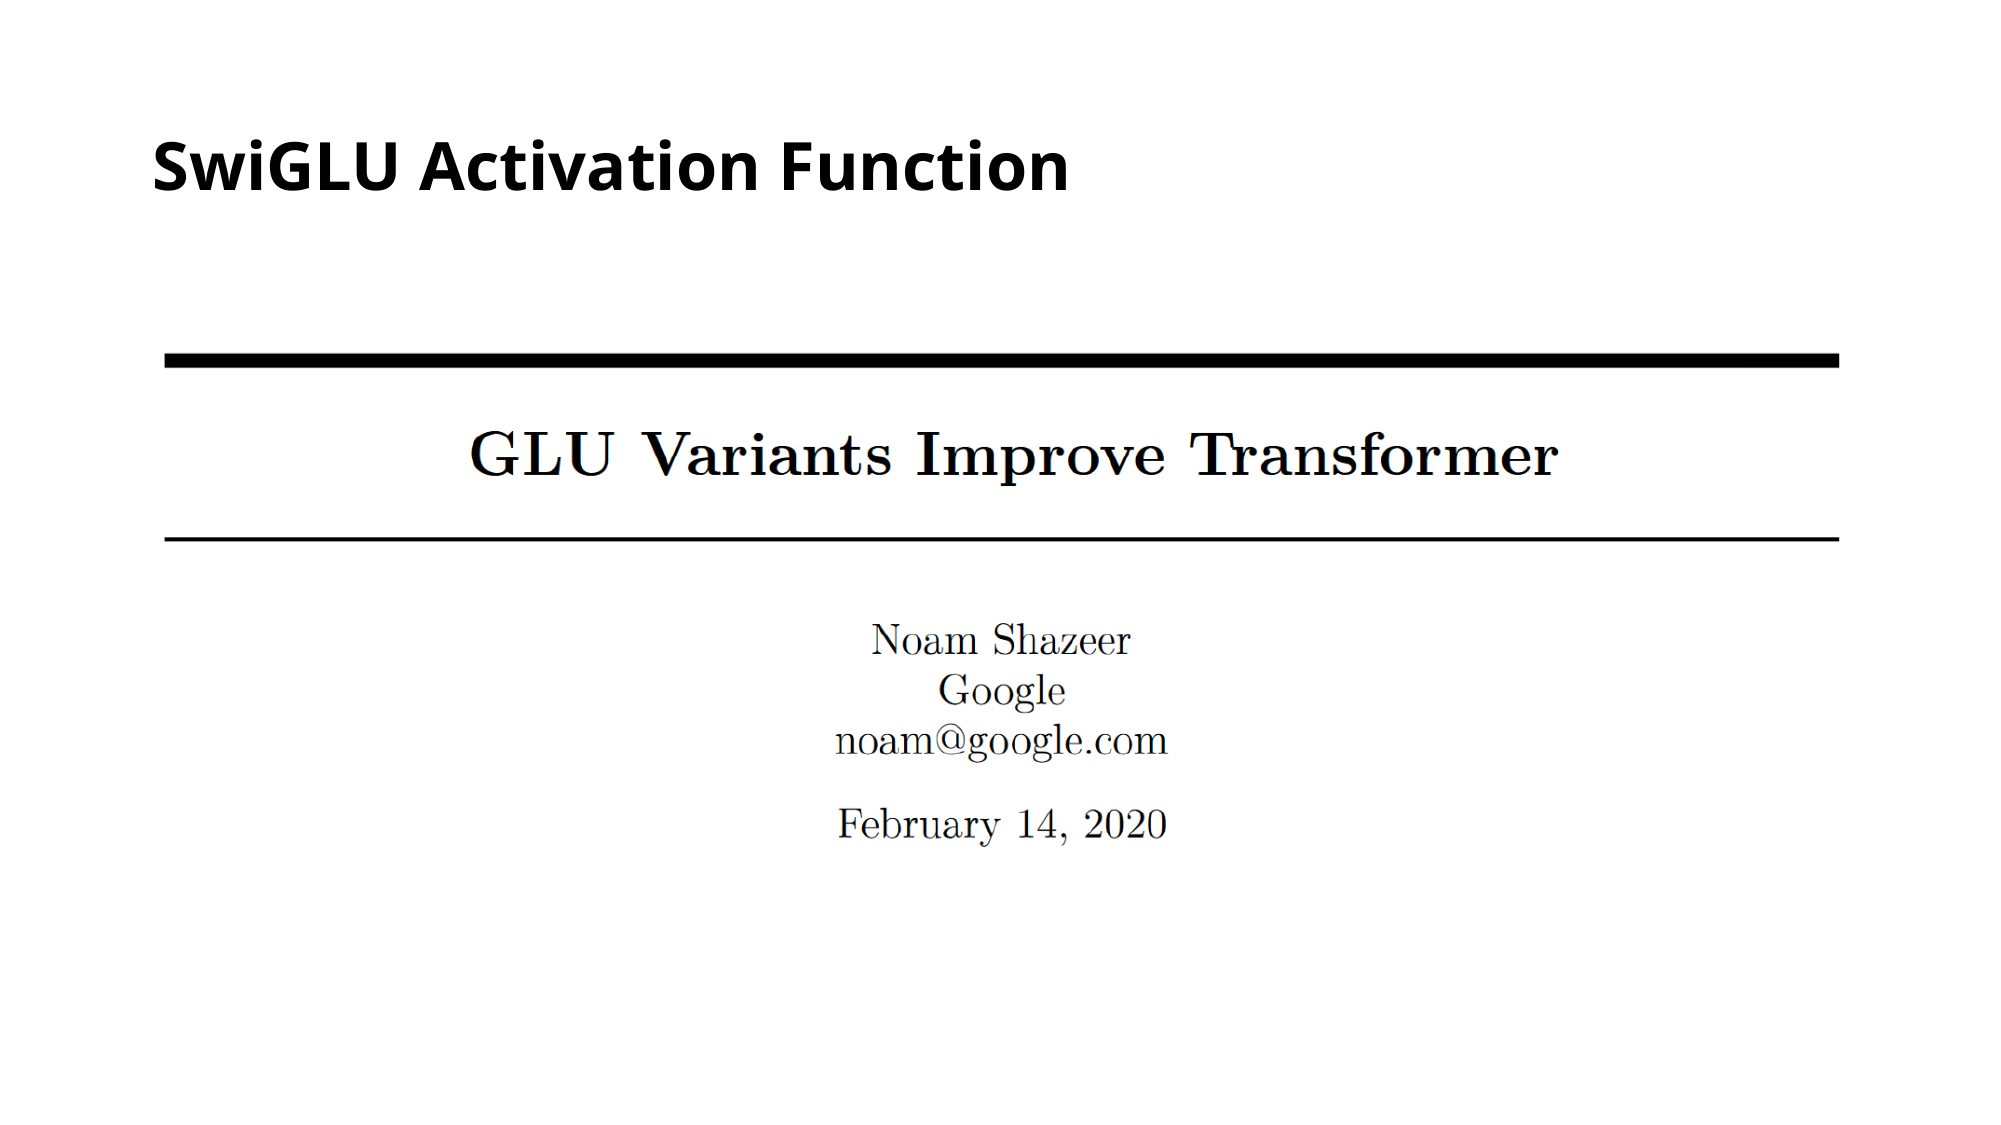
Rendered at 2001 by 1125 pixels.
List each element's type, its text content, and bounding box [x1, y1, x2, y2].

picture [146, 338, 1863, 892]
title SwiGLU Activation Function [137, 59, 1863, 278]
